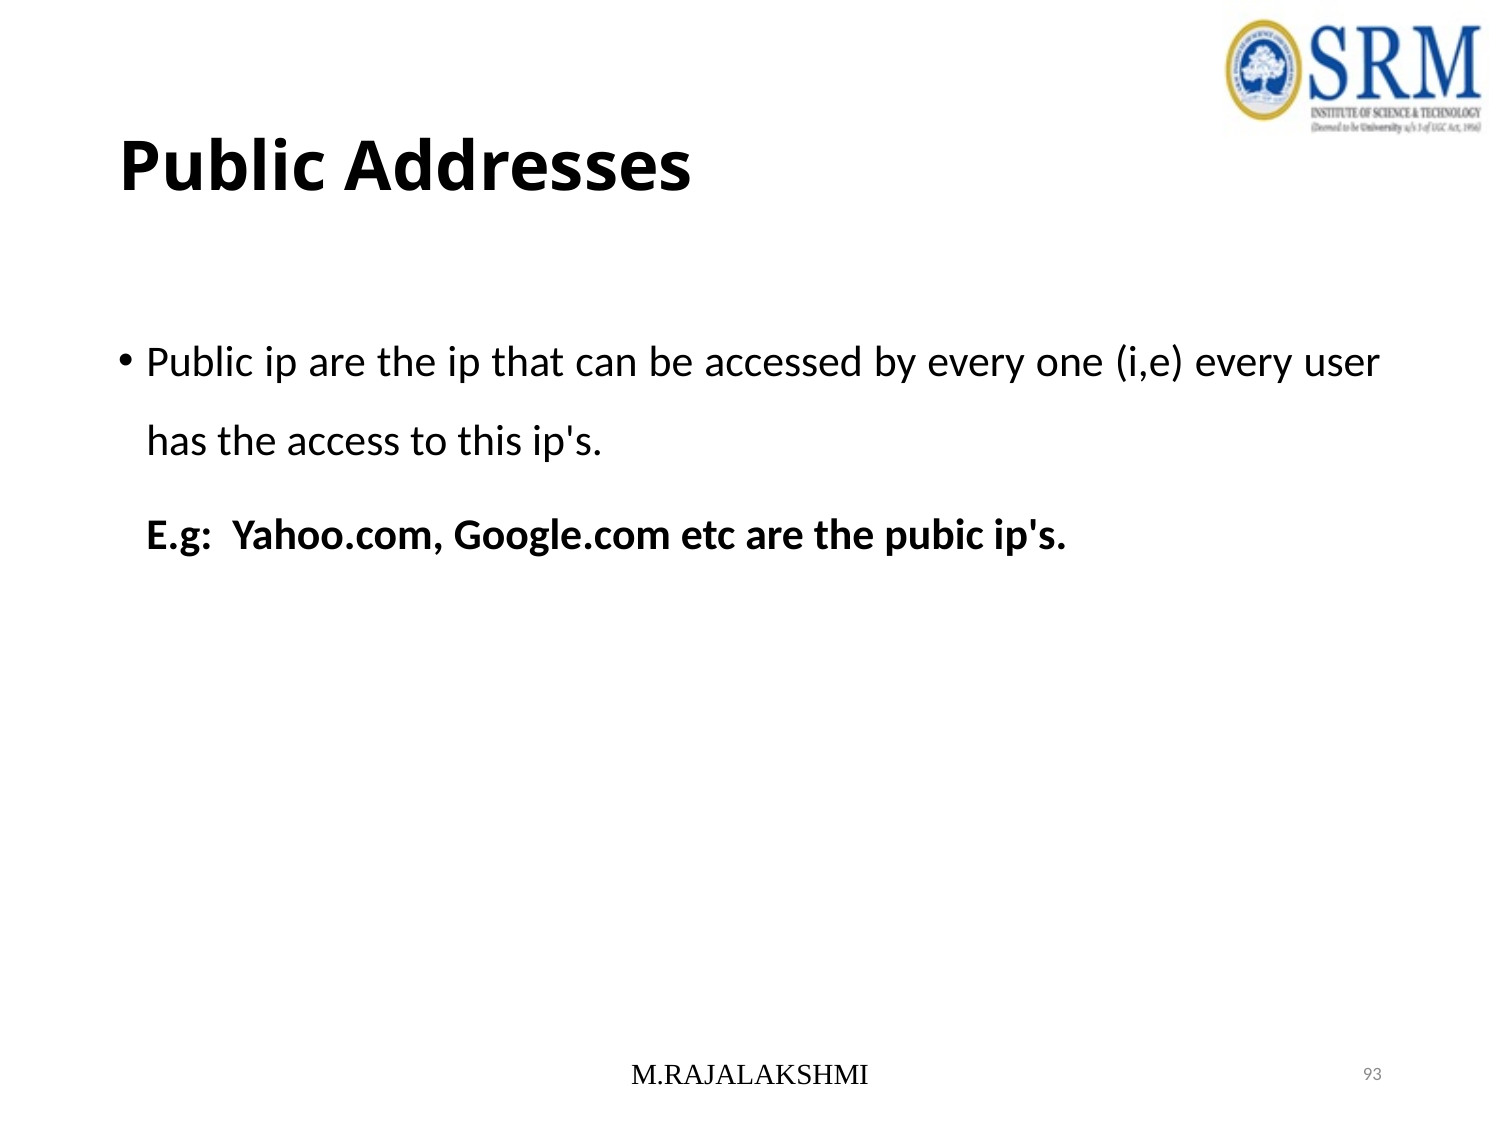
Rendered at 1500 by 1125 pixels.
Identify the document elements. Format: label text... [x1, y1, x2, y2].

slide_number 93 [1059, 1042, 1397, 1103]
picture [1223, 0, 1489, 149]
title Public Addresses [103, 59, 1397, 278]
list Public ip are the ip that can be accessed by every one (i,e) every user has the access to this ip's. E.g: Yahoo.com, Google.com etc are the pubic ip's. [103, 299, 1397, 1014]
footer M.RAJALAKSHMI [496, 1042, 1004, 1103]
